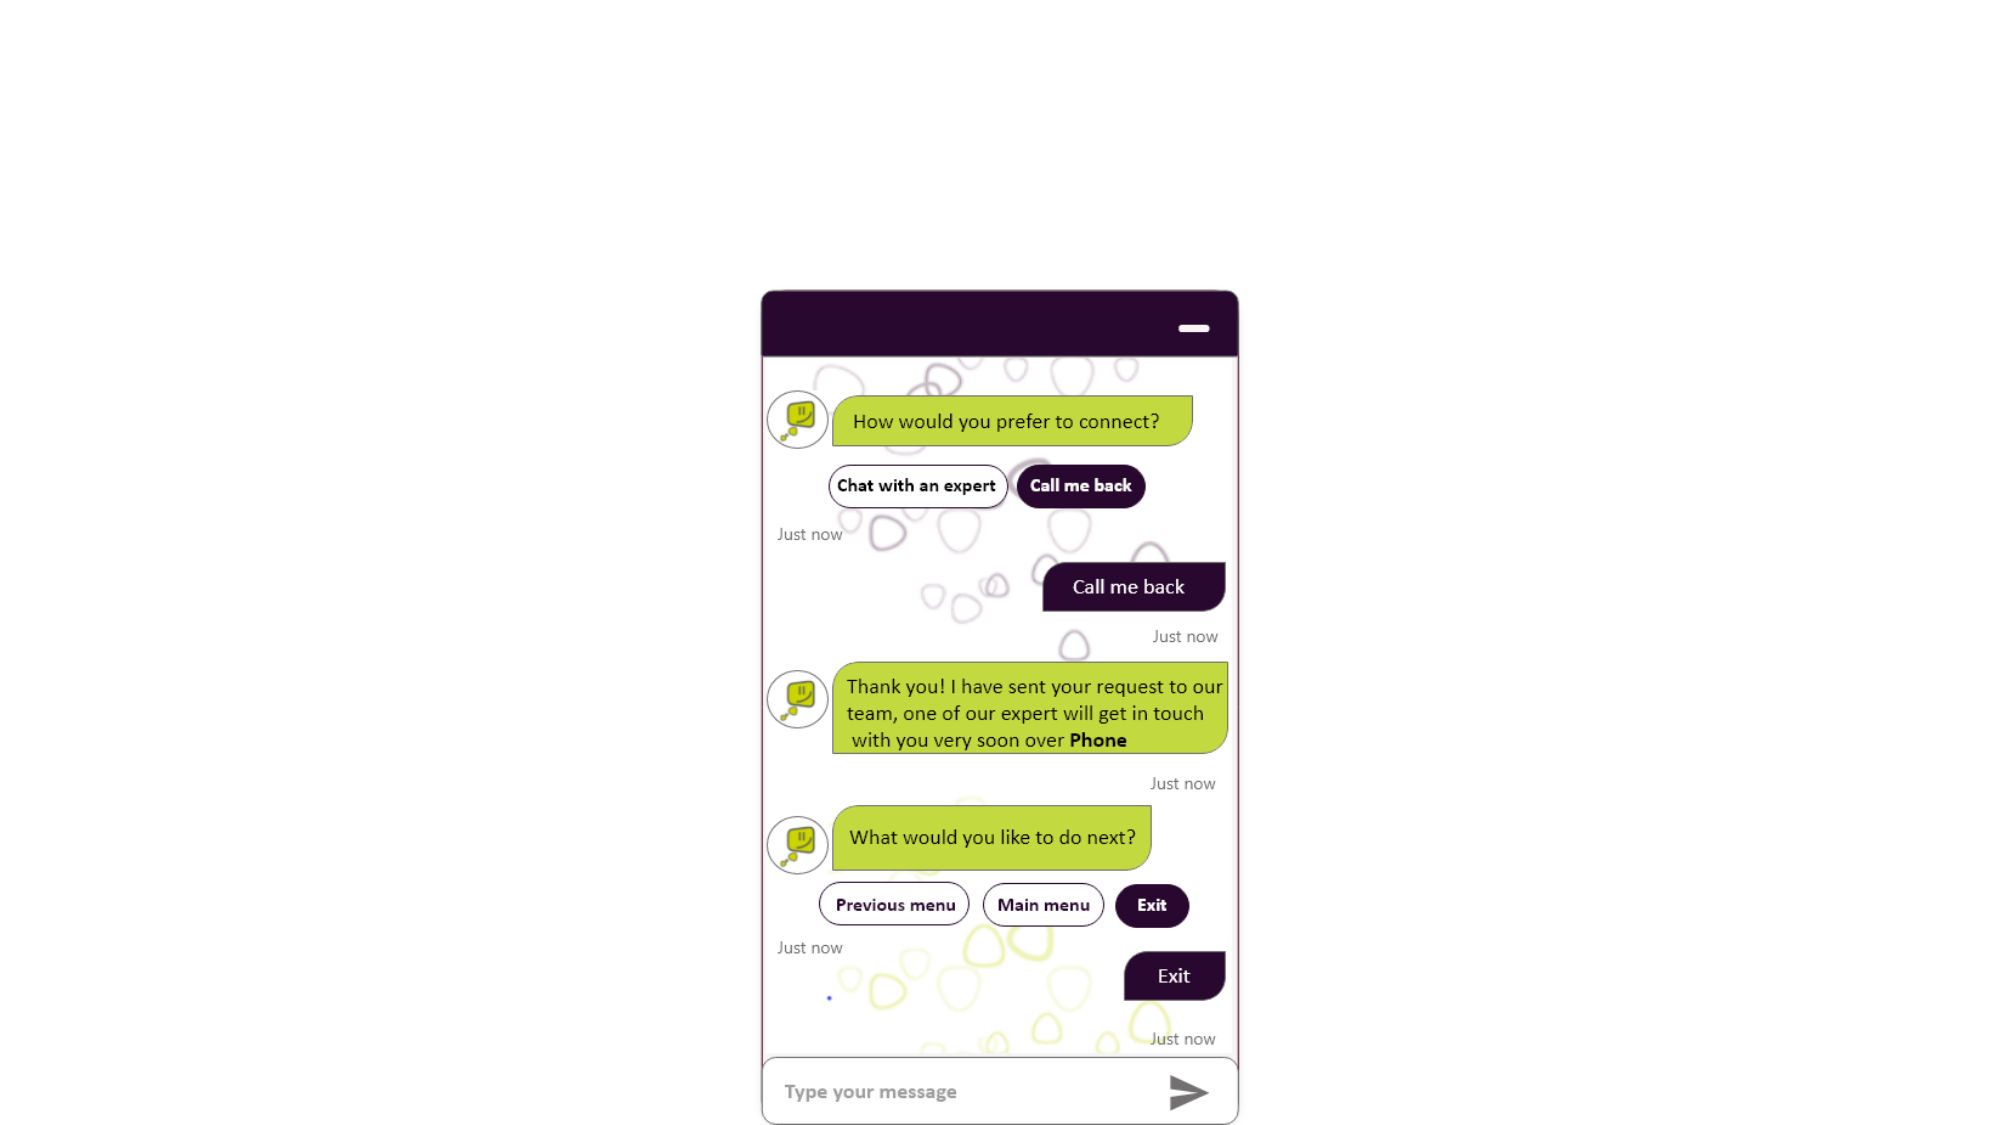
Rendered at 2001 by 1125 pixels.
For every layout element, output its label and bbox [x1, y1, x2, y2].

picture [739, 0, 1260, 1125]
